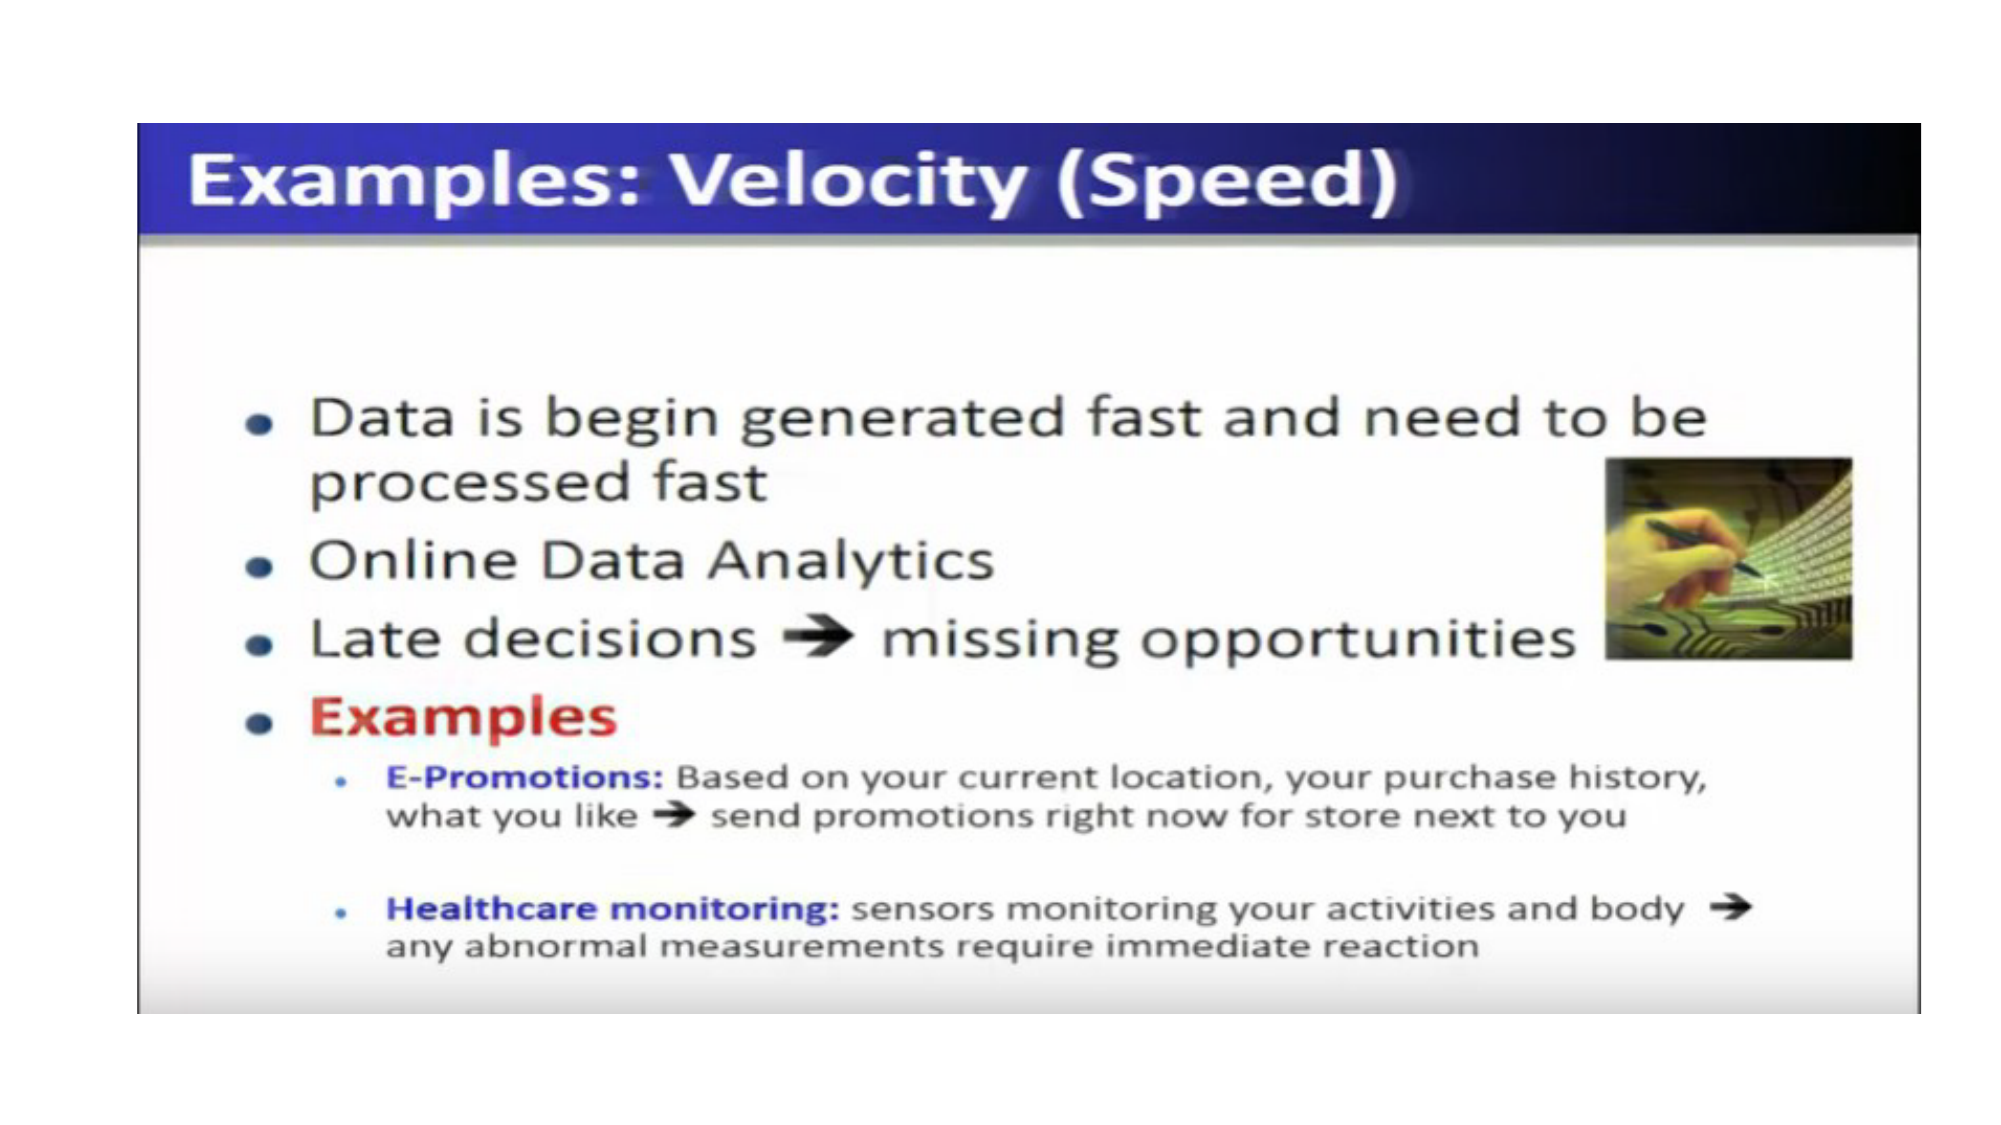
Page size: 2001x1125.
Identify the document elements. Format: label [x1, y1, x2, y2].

picture [137, 123, 1922, 1014]
